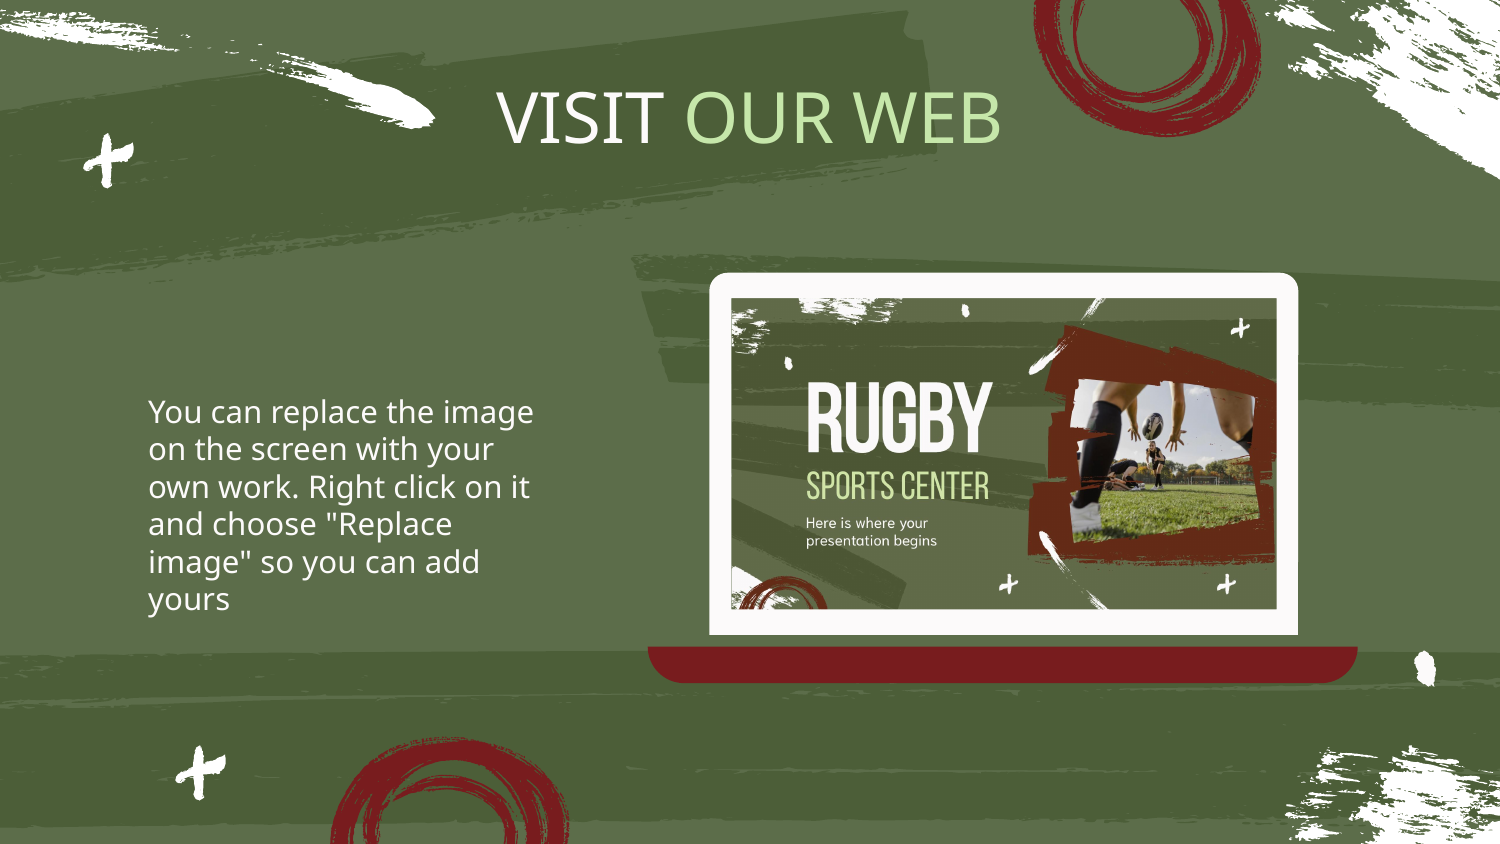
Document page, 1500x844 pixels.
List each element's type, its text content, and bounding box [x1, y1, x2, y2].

subtitle You can replace the image on the screen with your own work. Right click on it and choose "Replace image" so you can add yours [133, 377, 577, 607]
title VISIT OUR WEB [124, 67, 1376, 162]
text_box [647, 272, 1358, 684]
